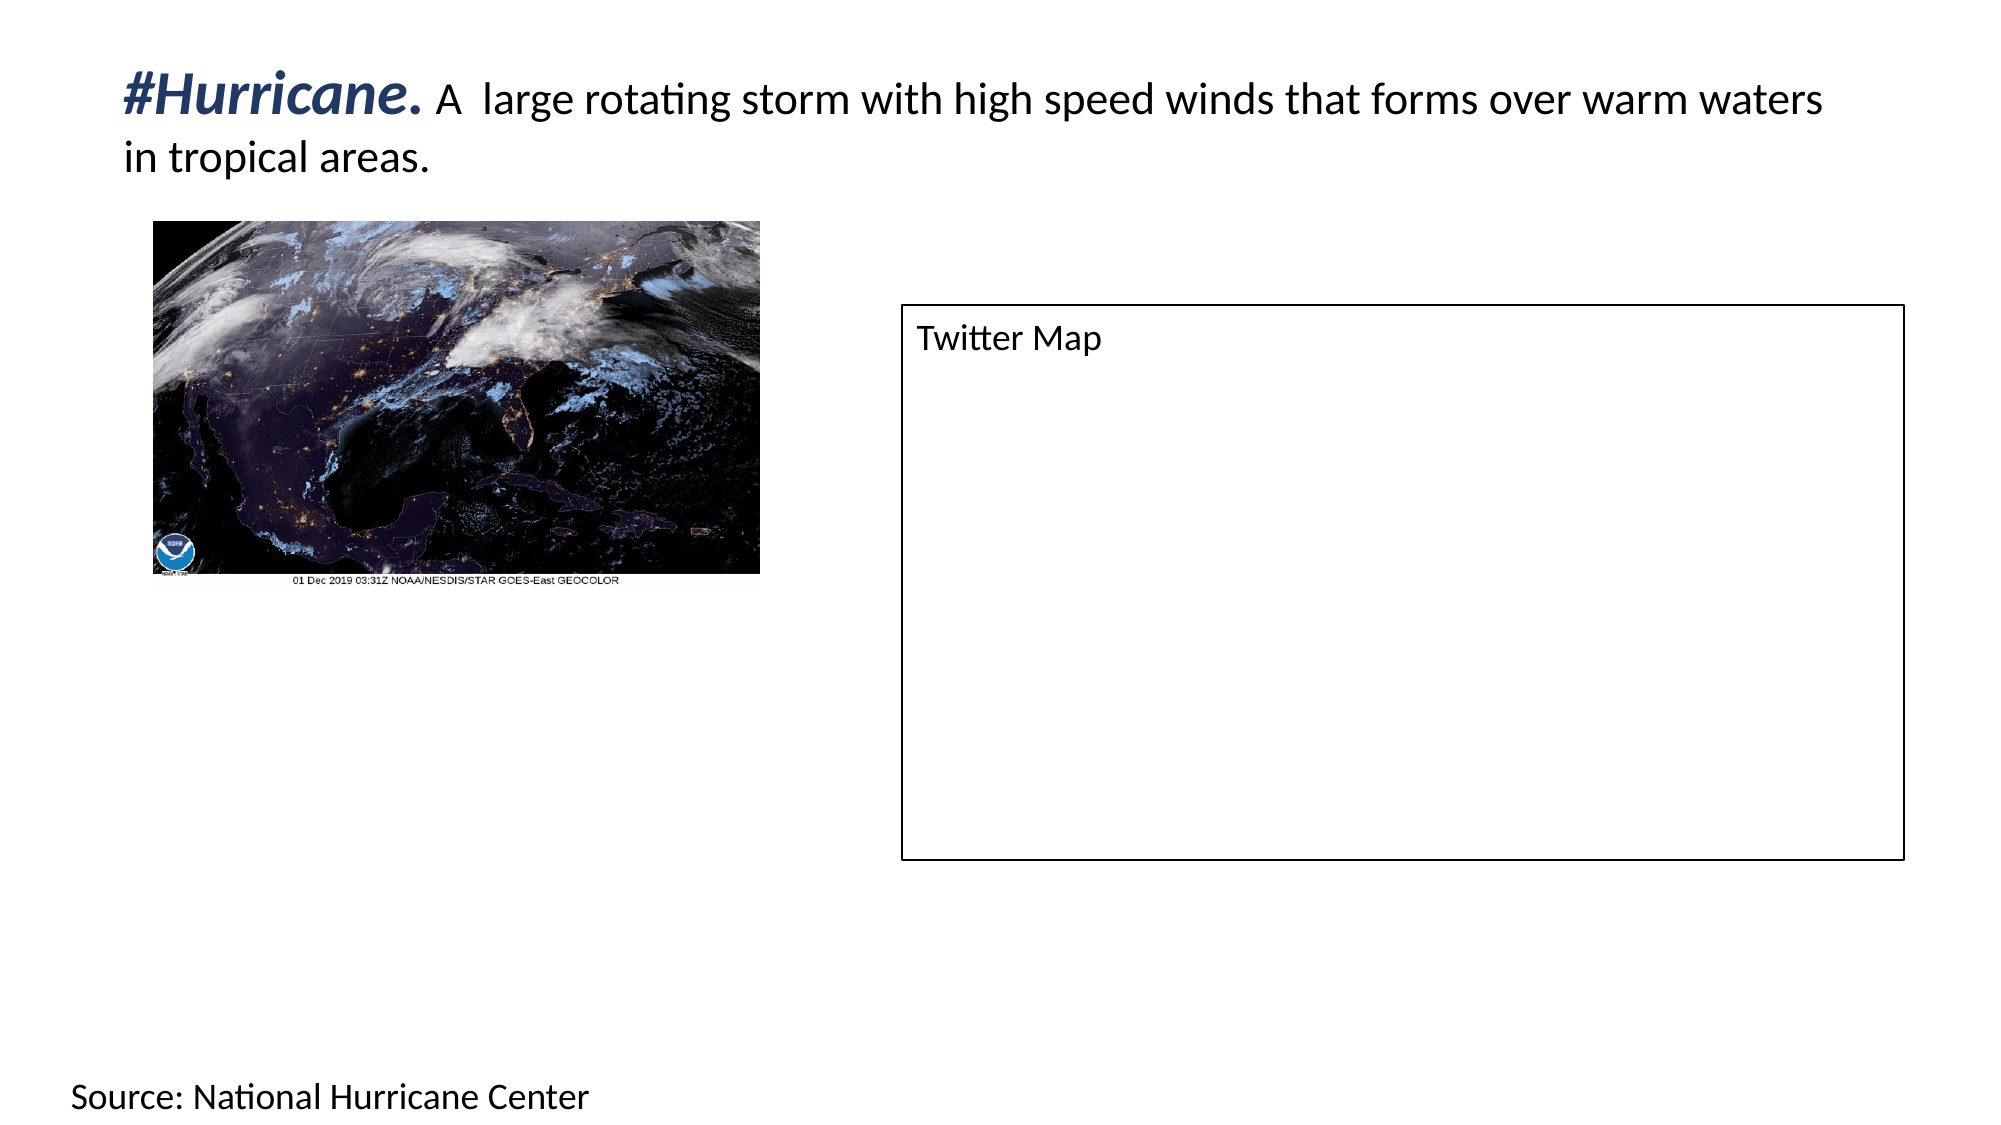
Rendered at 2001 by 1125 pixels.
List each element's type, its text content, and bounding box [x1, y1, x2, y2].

picture [153, 221, 760, 586]
text_box Twitter Map [901, 305, 1905, 860]
text_box #Hurricane. A large rotating storm with high speed winds that forms over warm waters in tropical areas. [108, 44, 1881, 185]
text_box Source: National Hurricane Center [56, 1064, 606, 1125]
